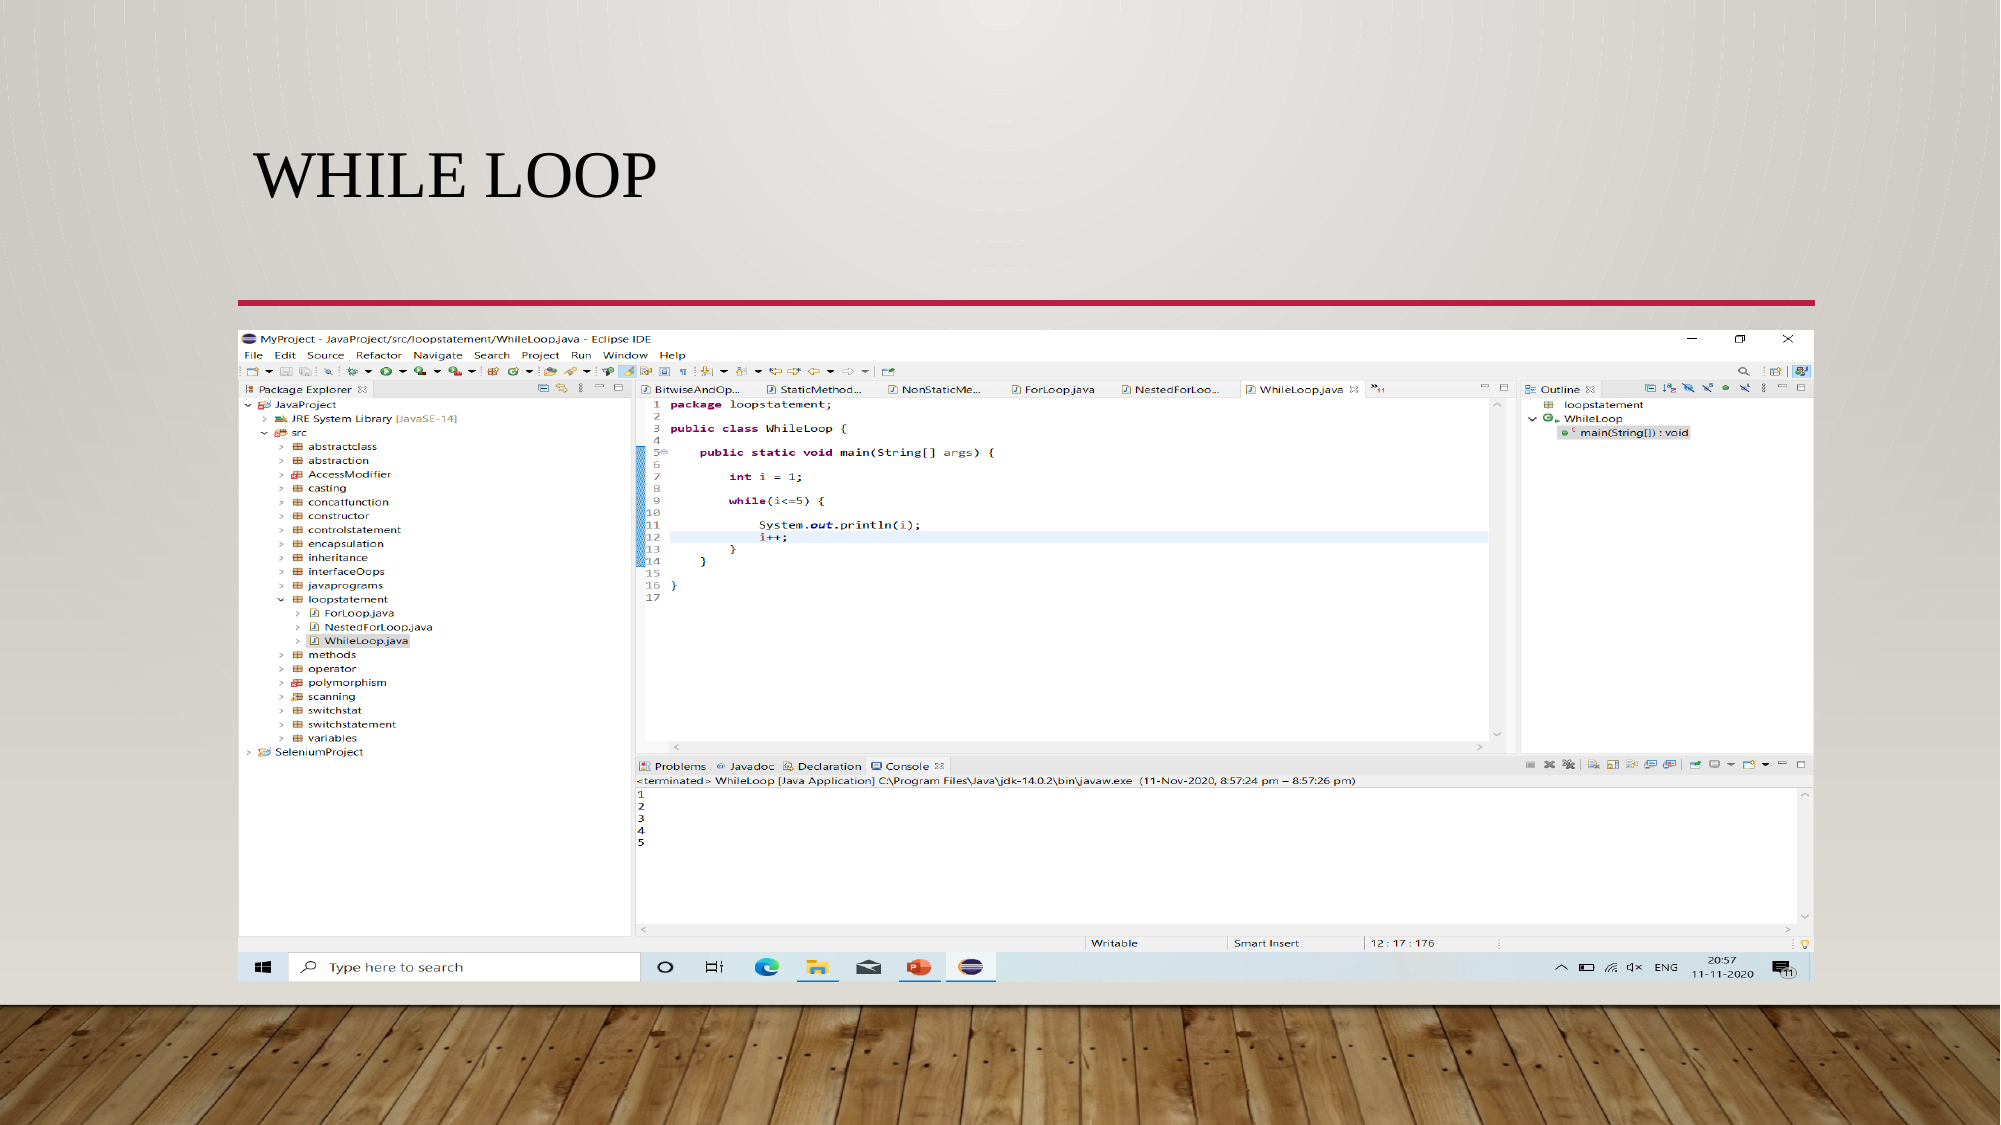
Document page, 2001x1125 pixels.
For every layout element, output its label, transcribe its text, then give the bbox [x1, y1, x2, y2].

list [237, 330, 1814, 982]
picture [0, 1005, 2000, 1125]
title While loop [238, 131, 1814, 305]
